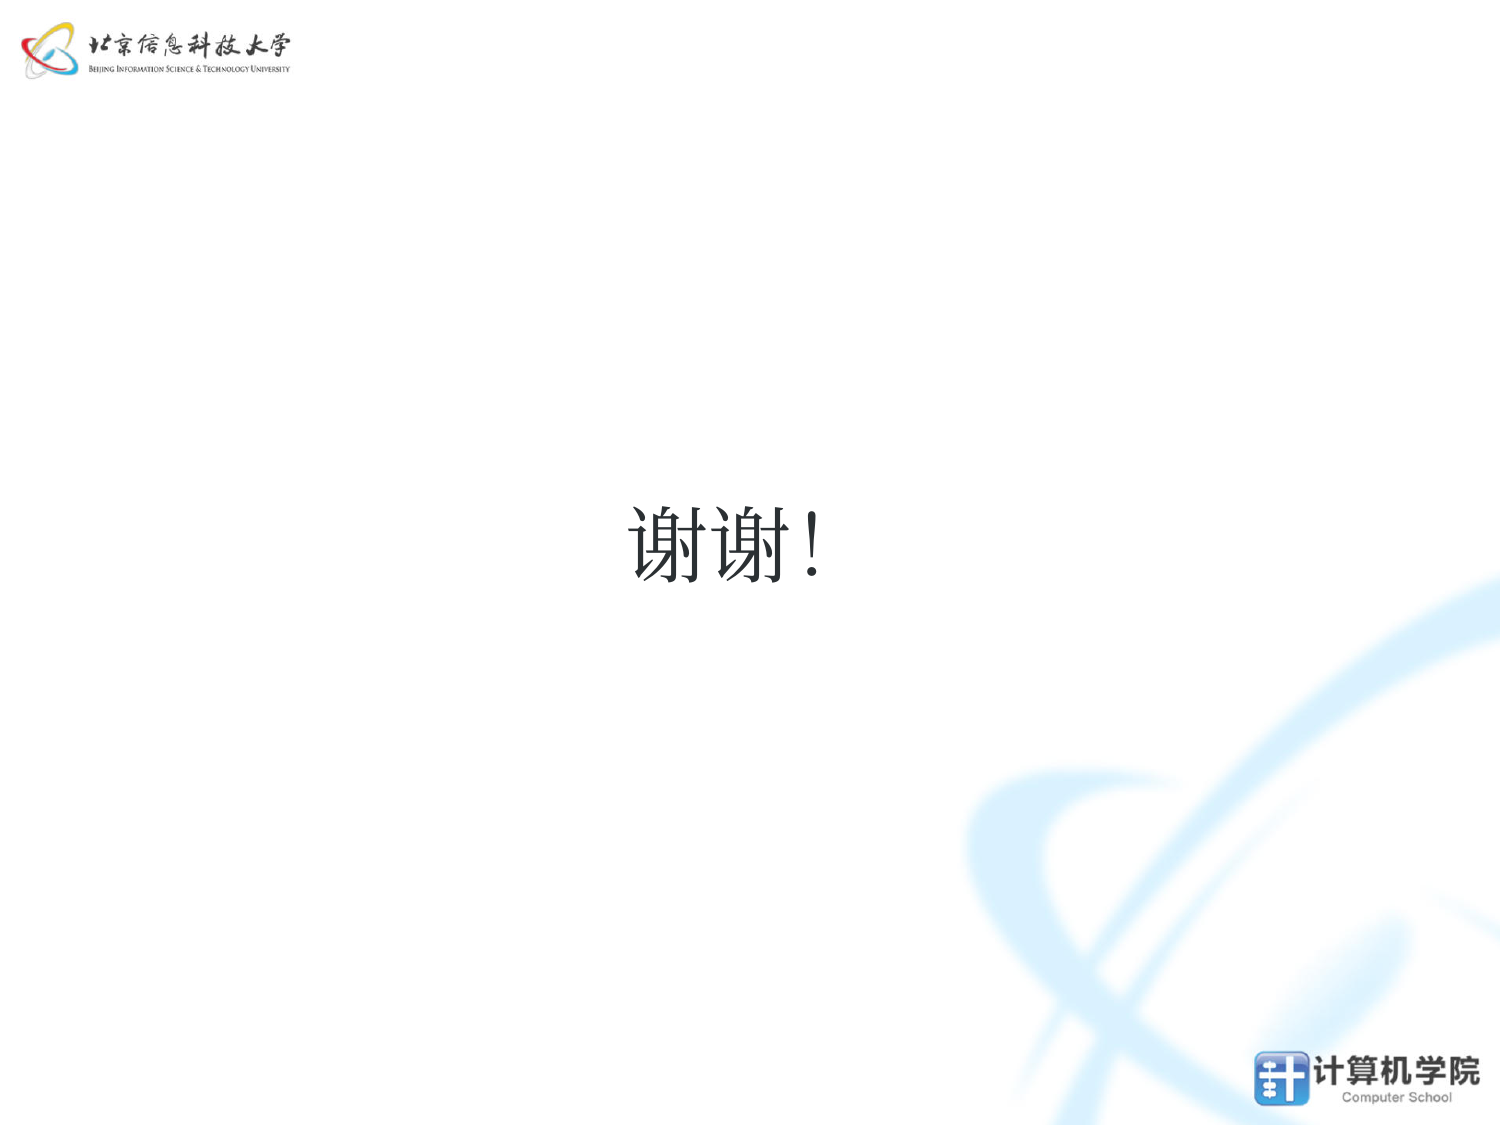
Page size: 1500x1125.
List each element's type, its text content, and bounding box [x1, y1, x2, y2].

picture [0, 0, 1500, 1125]
text_box 谢谢！ [314, 485, 1186, 601]
